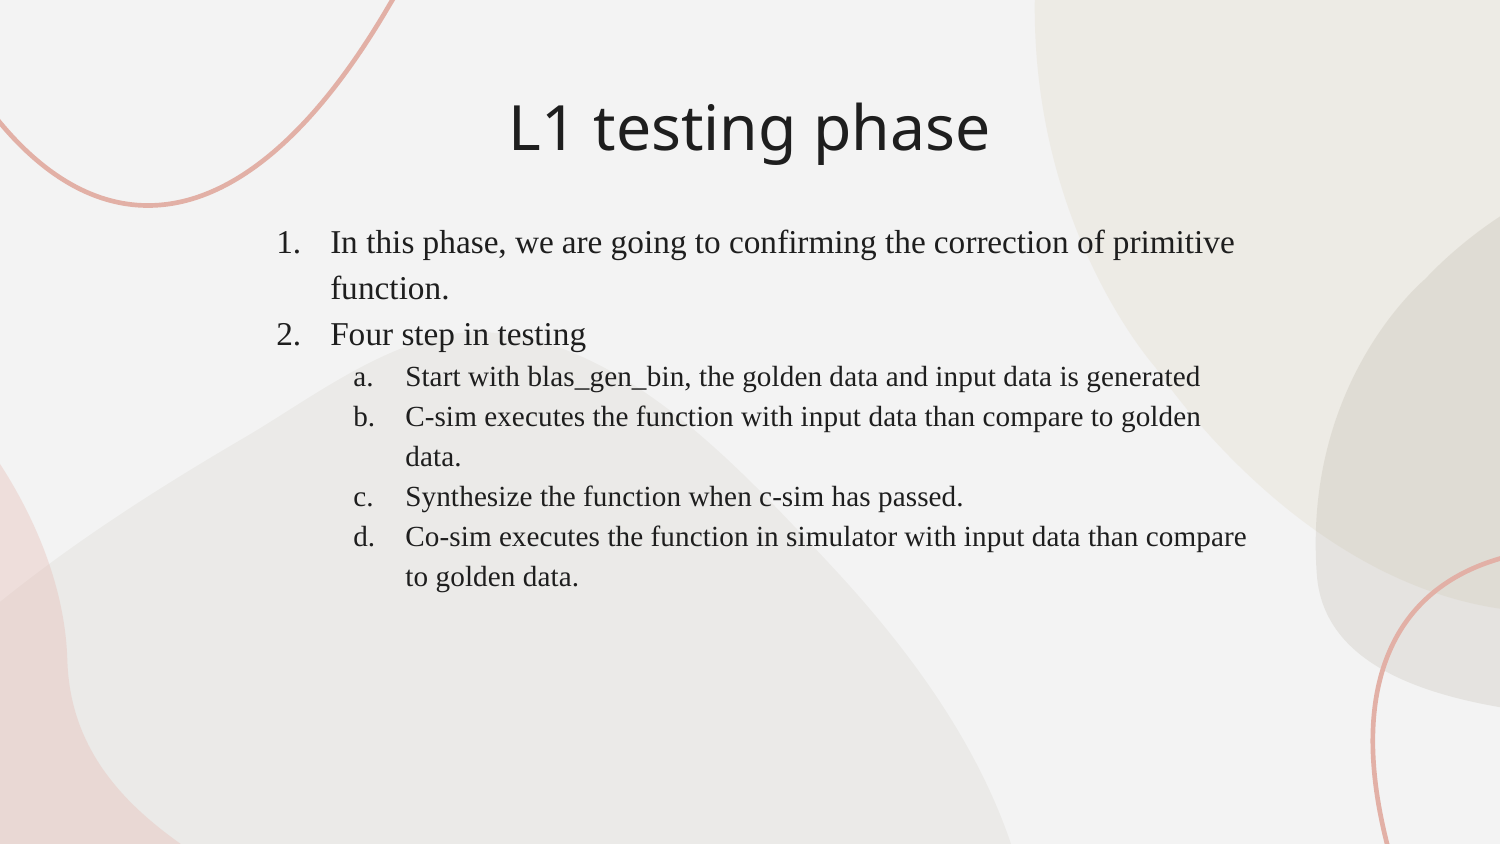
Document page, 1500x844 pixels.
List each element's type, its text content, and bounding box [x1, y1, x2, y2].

subtitle In this phase, we are going to confirming the correction of primitive function. Four step in testing Start with blas_gen_bin, the golden data and input data is generated C-sim executes the function with input data than compare to golden data. Synthesize the function when c-sim has passed. Co-sim executes the function in simulator with input data than compare to golden data. [240, 199, 1278, 765]
title L1 testing phase [118, 71, 1382, 180]
